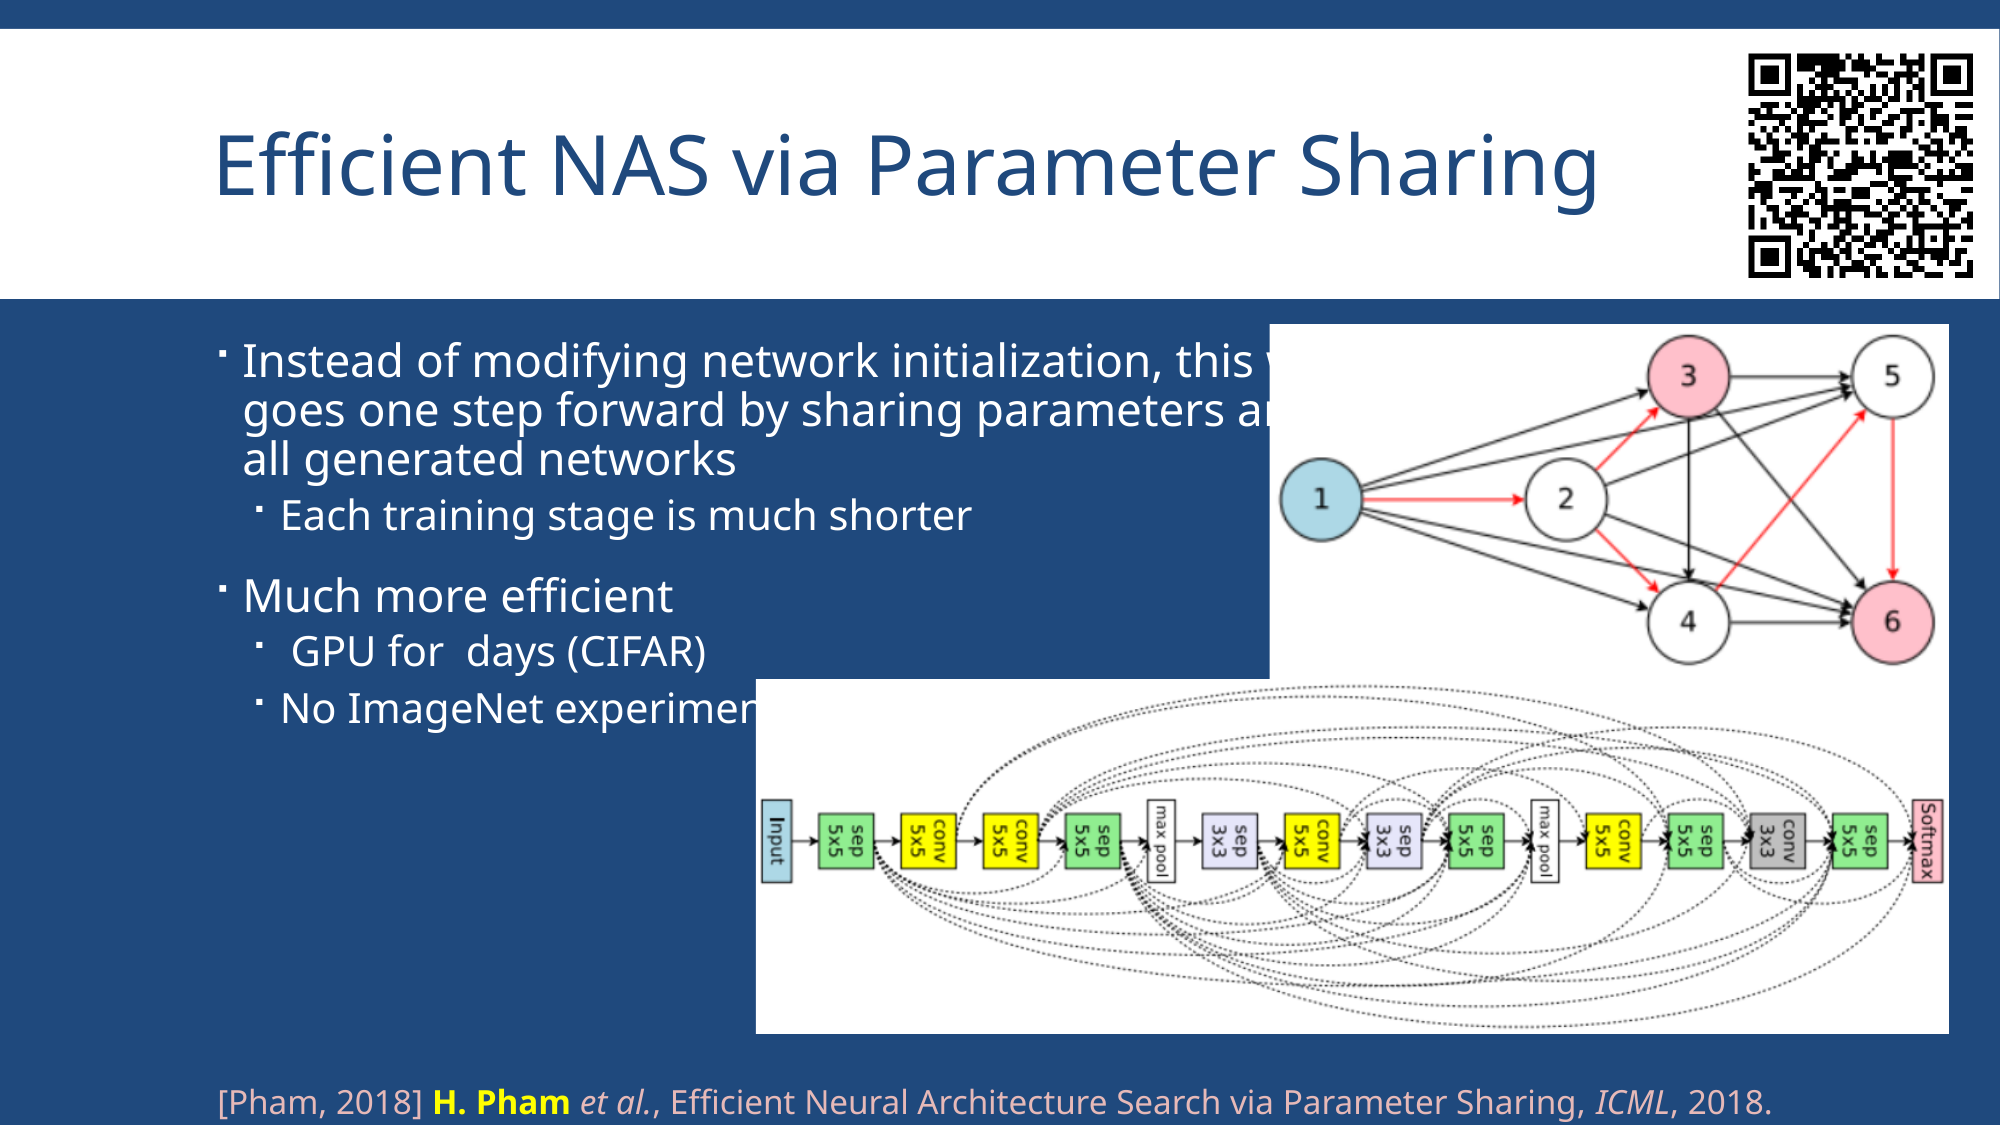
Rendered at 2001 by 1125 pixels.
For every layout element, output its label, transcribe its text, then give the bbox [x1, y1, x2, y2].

text_box [Pham, 2018] H. Pham et al., Efficient Neural Architecture Search via Parameter Sharing, ICML, 2018. [201, 1080, 1798, 1123]
title Efficient NAS via Parameter Sharing [197, 46, 1803, 295]
picture [1803, 47, 1979, 284]
picture [755, 324, 1949, 1034]
